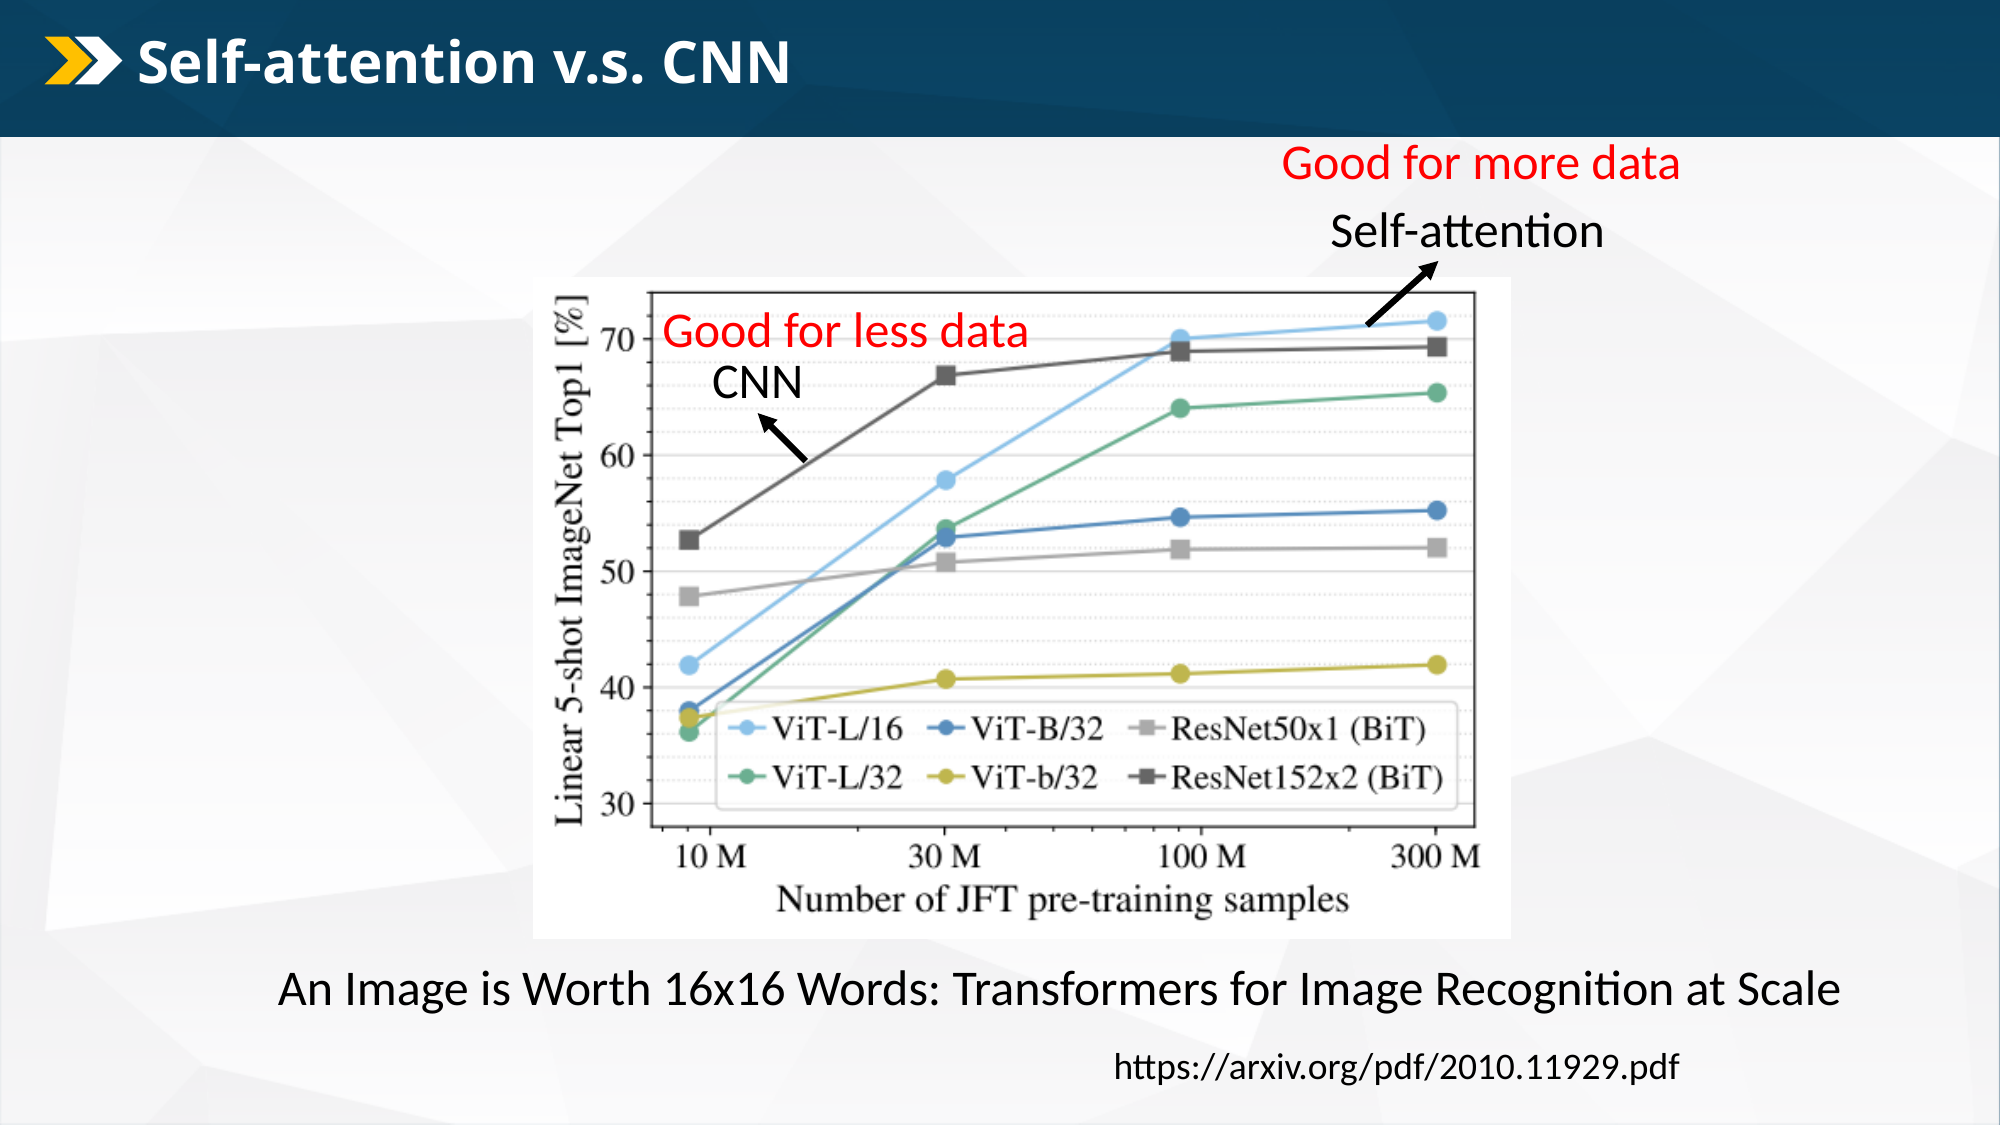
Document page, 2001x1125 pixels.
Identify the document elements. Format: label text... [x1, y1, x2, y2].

text_box https://arxiv.org/pdf/2010.11929.pdf [1021, 1034, 1772, 1095]
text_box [757, 412, 806, 462]
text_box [1366, 260, 1439, 326]
picture [0, 0, 2000, 1125]
title Self-attention v.s. CNN [122, 25, 1723, 137]
text_box Self-attention [1315, 198, 1629, 266]
text_box Good for more data [1266, 122, 1717, 198]
text_box An Image is Worth 16x16 Words: Transformers for Image Recognition at Scale [263, 948, 1946, 1023]
